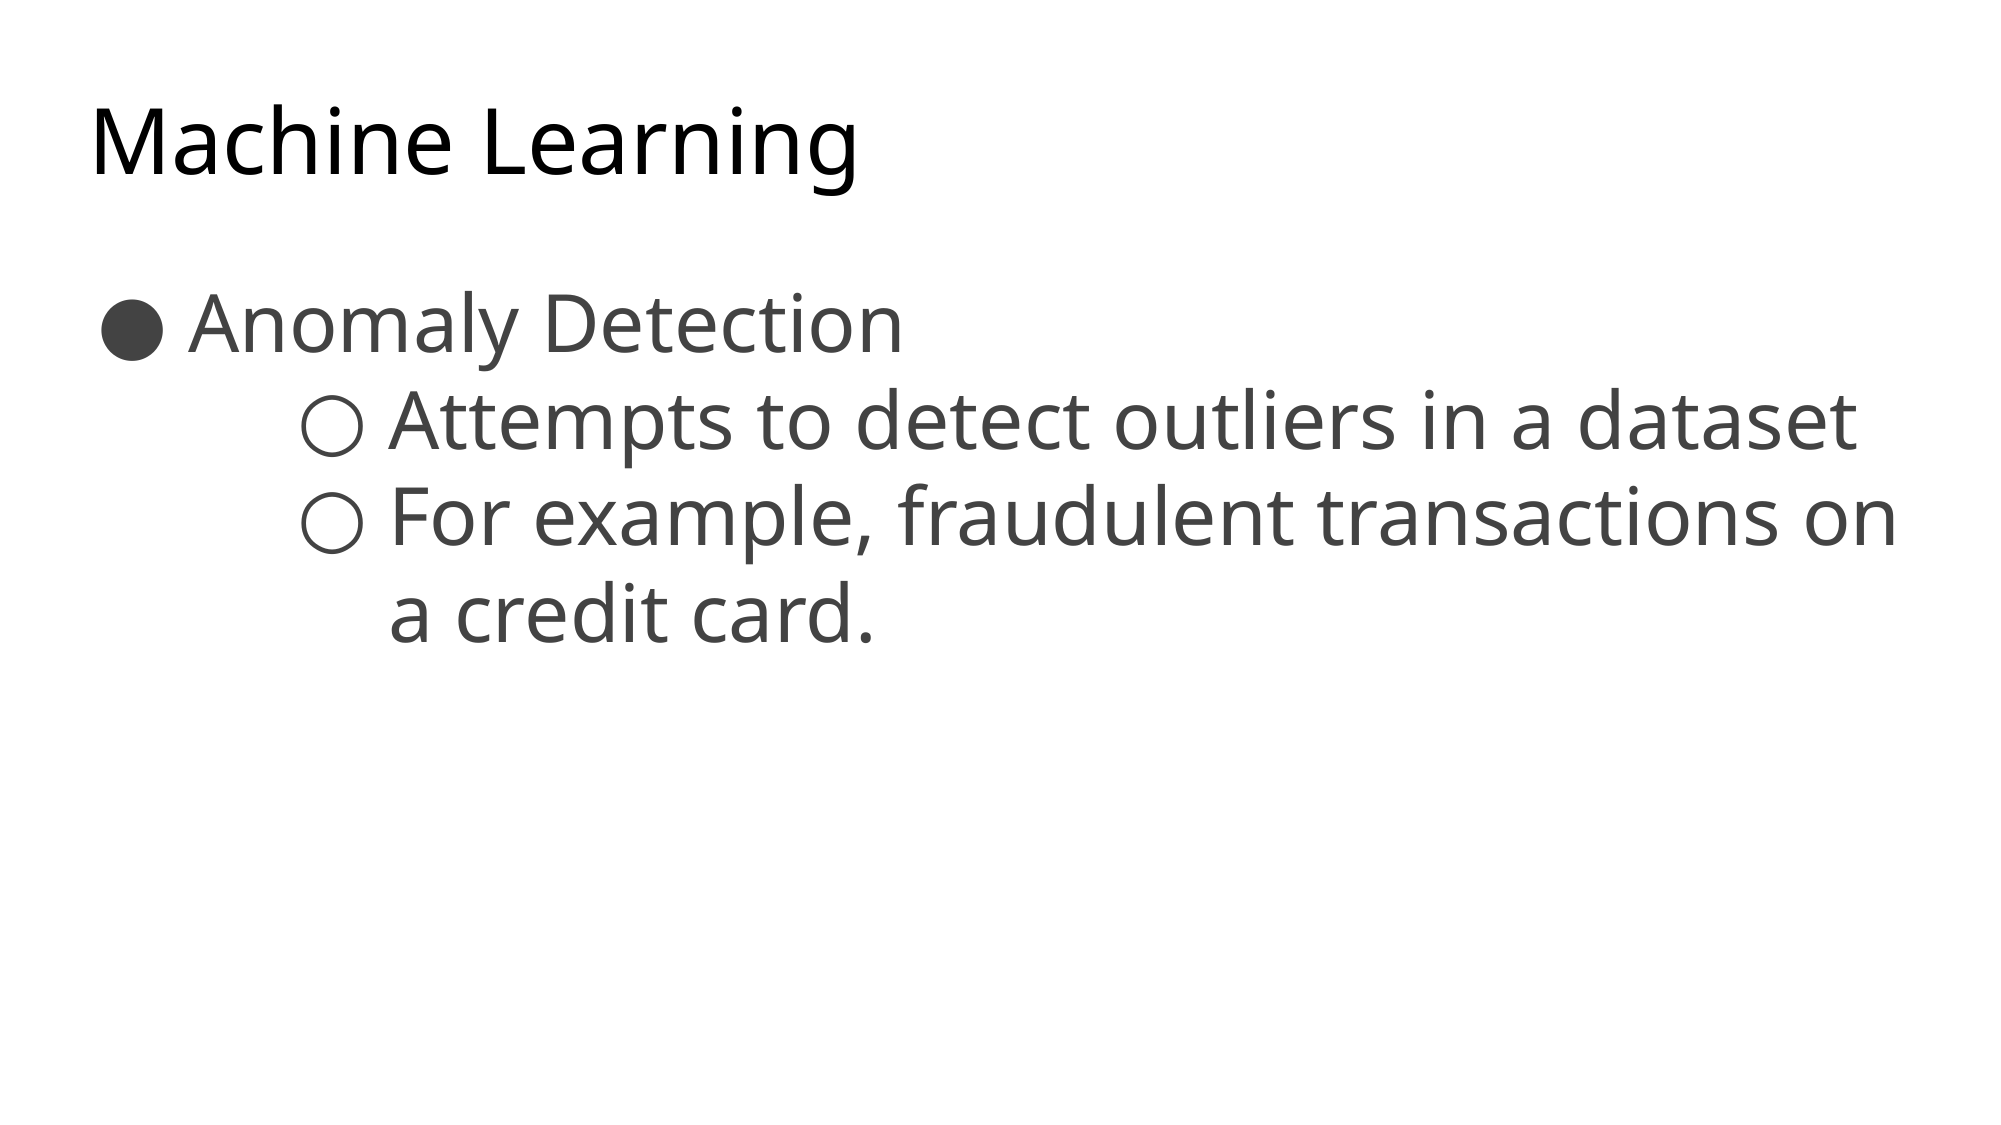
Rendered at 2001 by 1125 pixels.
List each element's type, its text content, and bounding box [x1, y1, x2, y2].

list Anomaly Detection Attempts to detect outliers in a dataset For example, fraudulent transactions on a credit card. [68, 252, 1968, 1000]
title Machine Learning [68, 75, 1772, 202]
